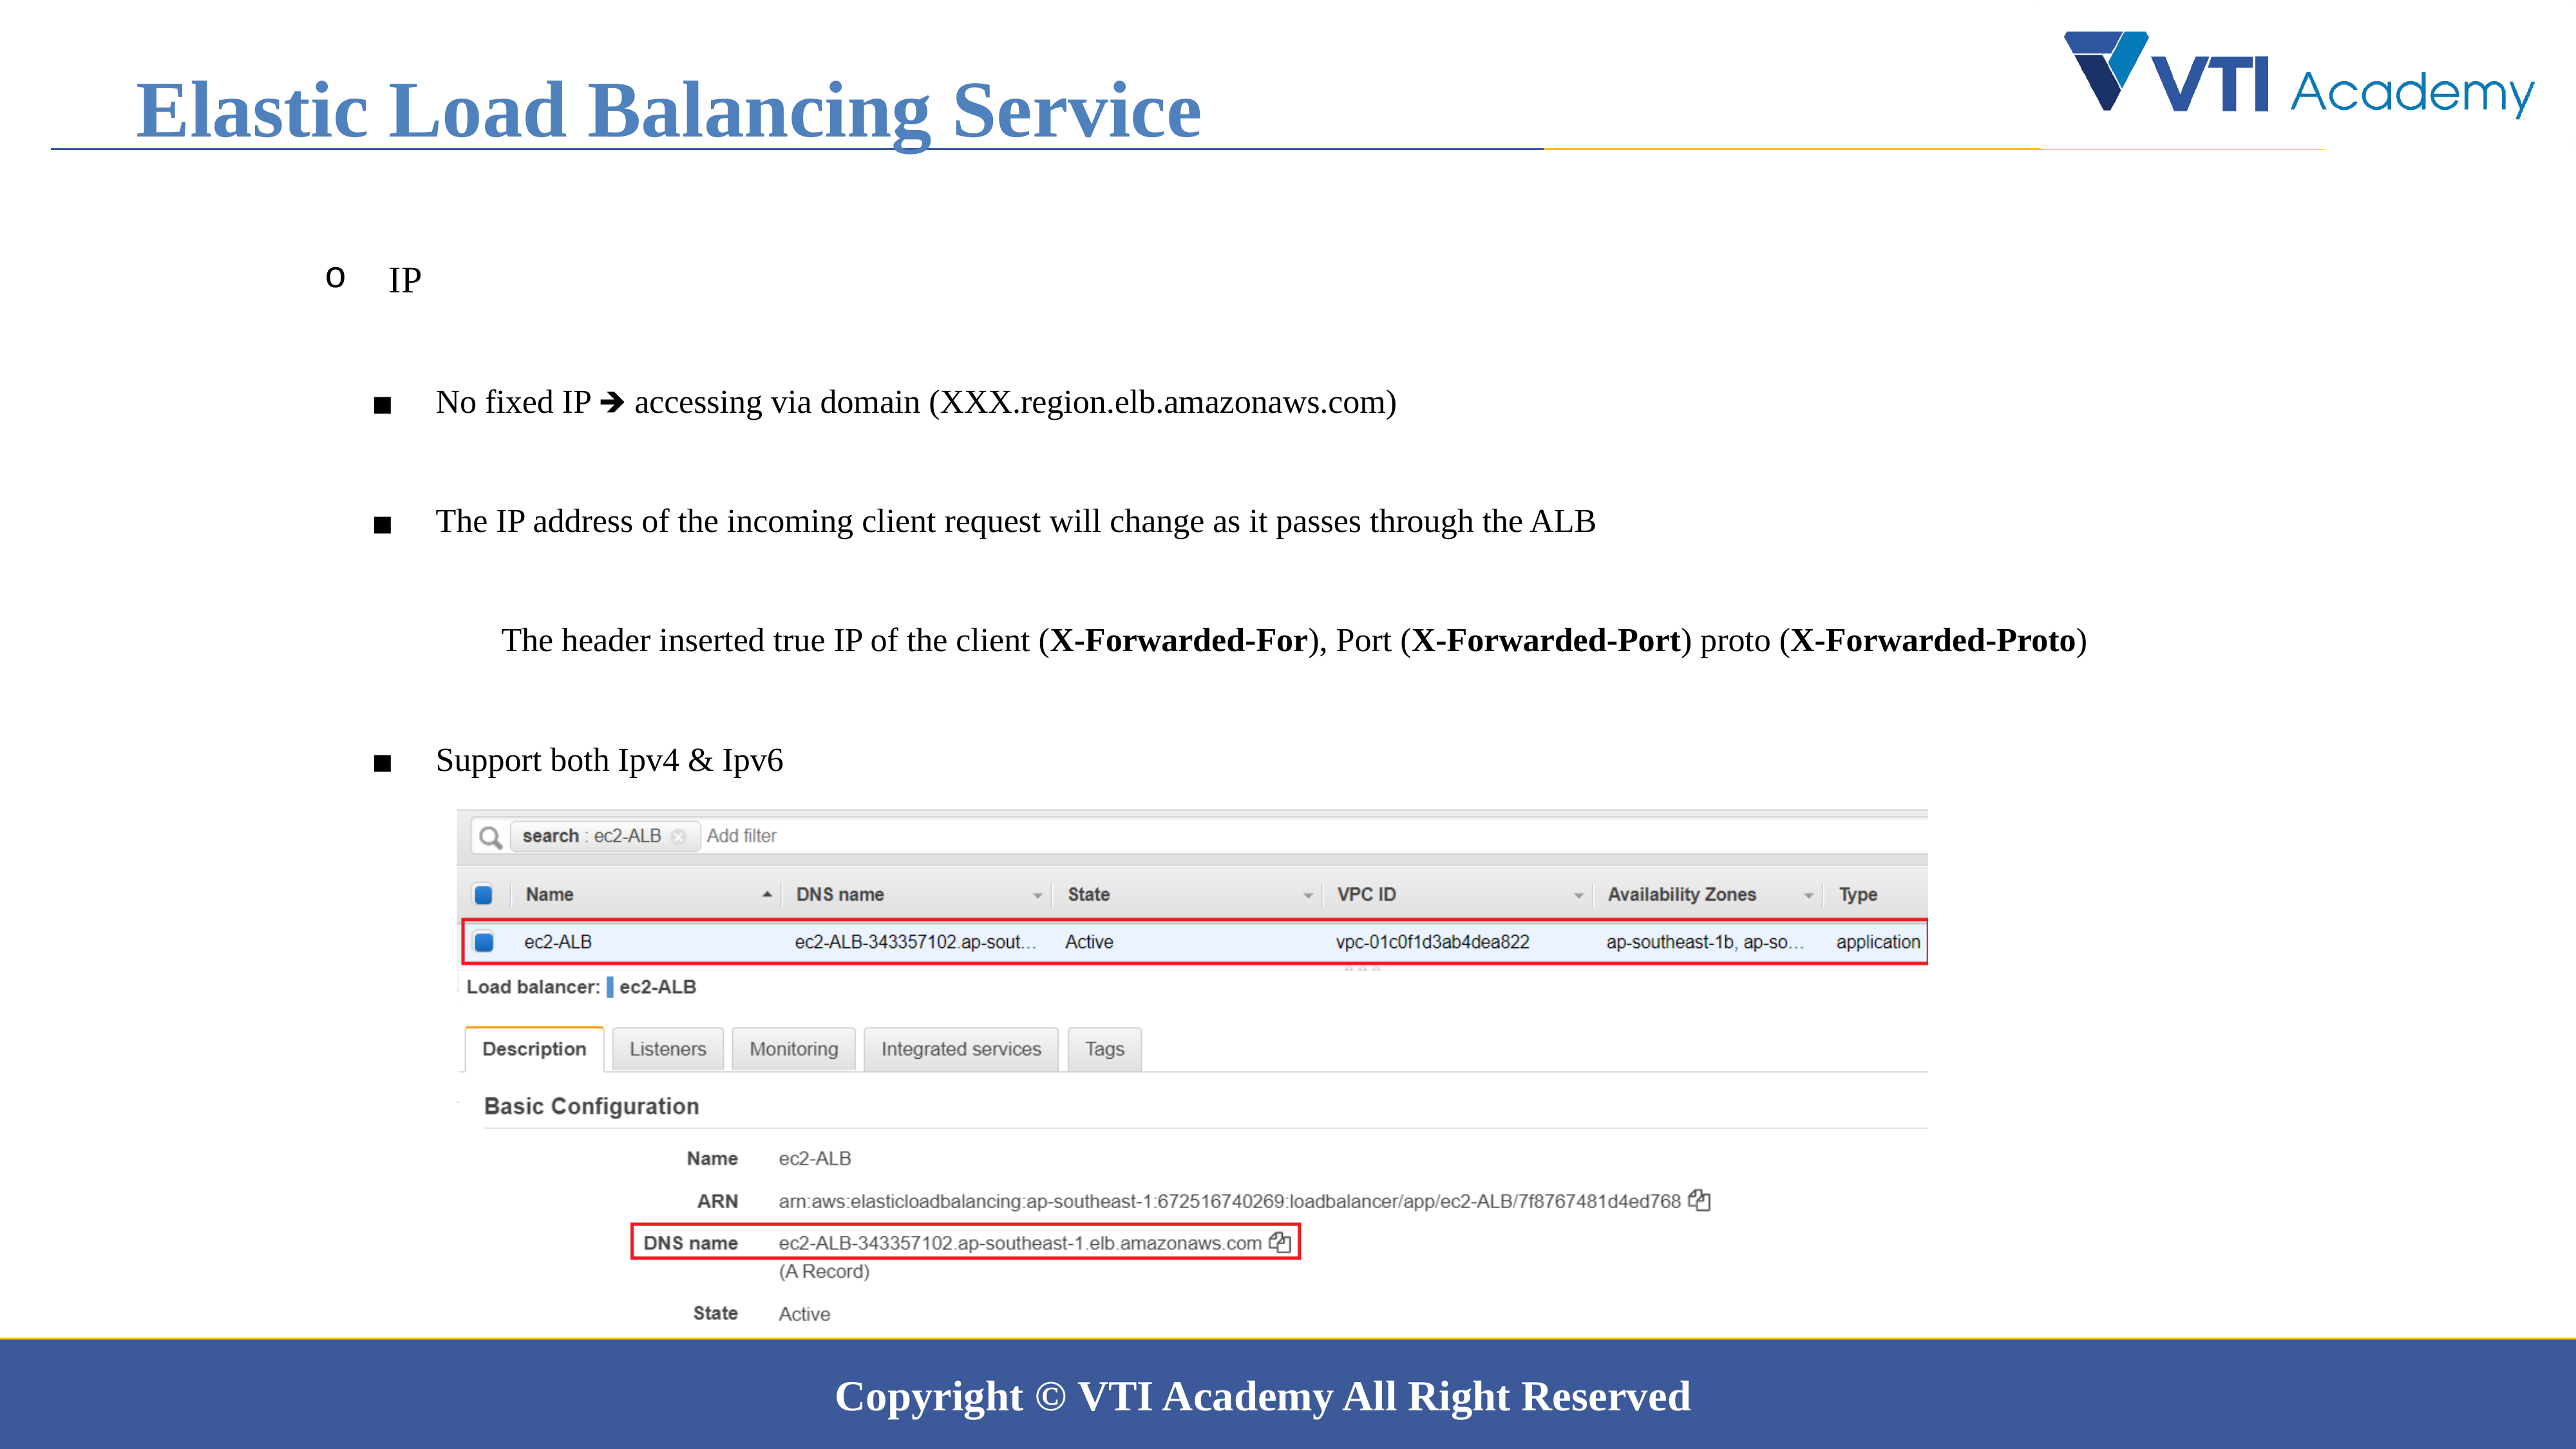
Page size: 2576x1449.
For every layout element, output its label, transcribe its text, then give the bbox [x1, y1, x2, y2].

picture [2034, 0, 2576, 149]
picture [456, 802, 1928, 1331]
text_box Elastic Load Balancing Service [126, 60, 1352, 149]
text_box IP No fixed IP 🡺 accessing via domain (XXX.region.elb.amazonaws.com) The IP address of the incoming client request will change as it passes through the ALB The header inserted true IP of the client (X-Forwarded-For), Port (X-Forwarded-Port) proto (X-Forwarded-Proto) Support both Ipv4 & Ipv6 [126, 250, 2273, 821]
